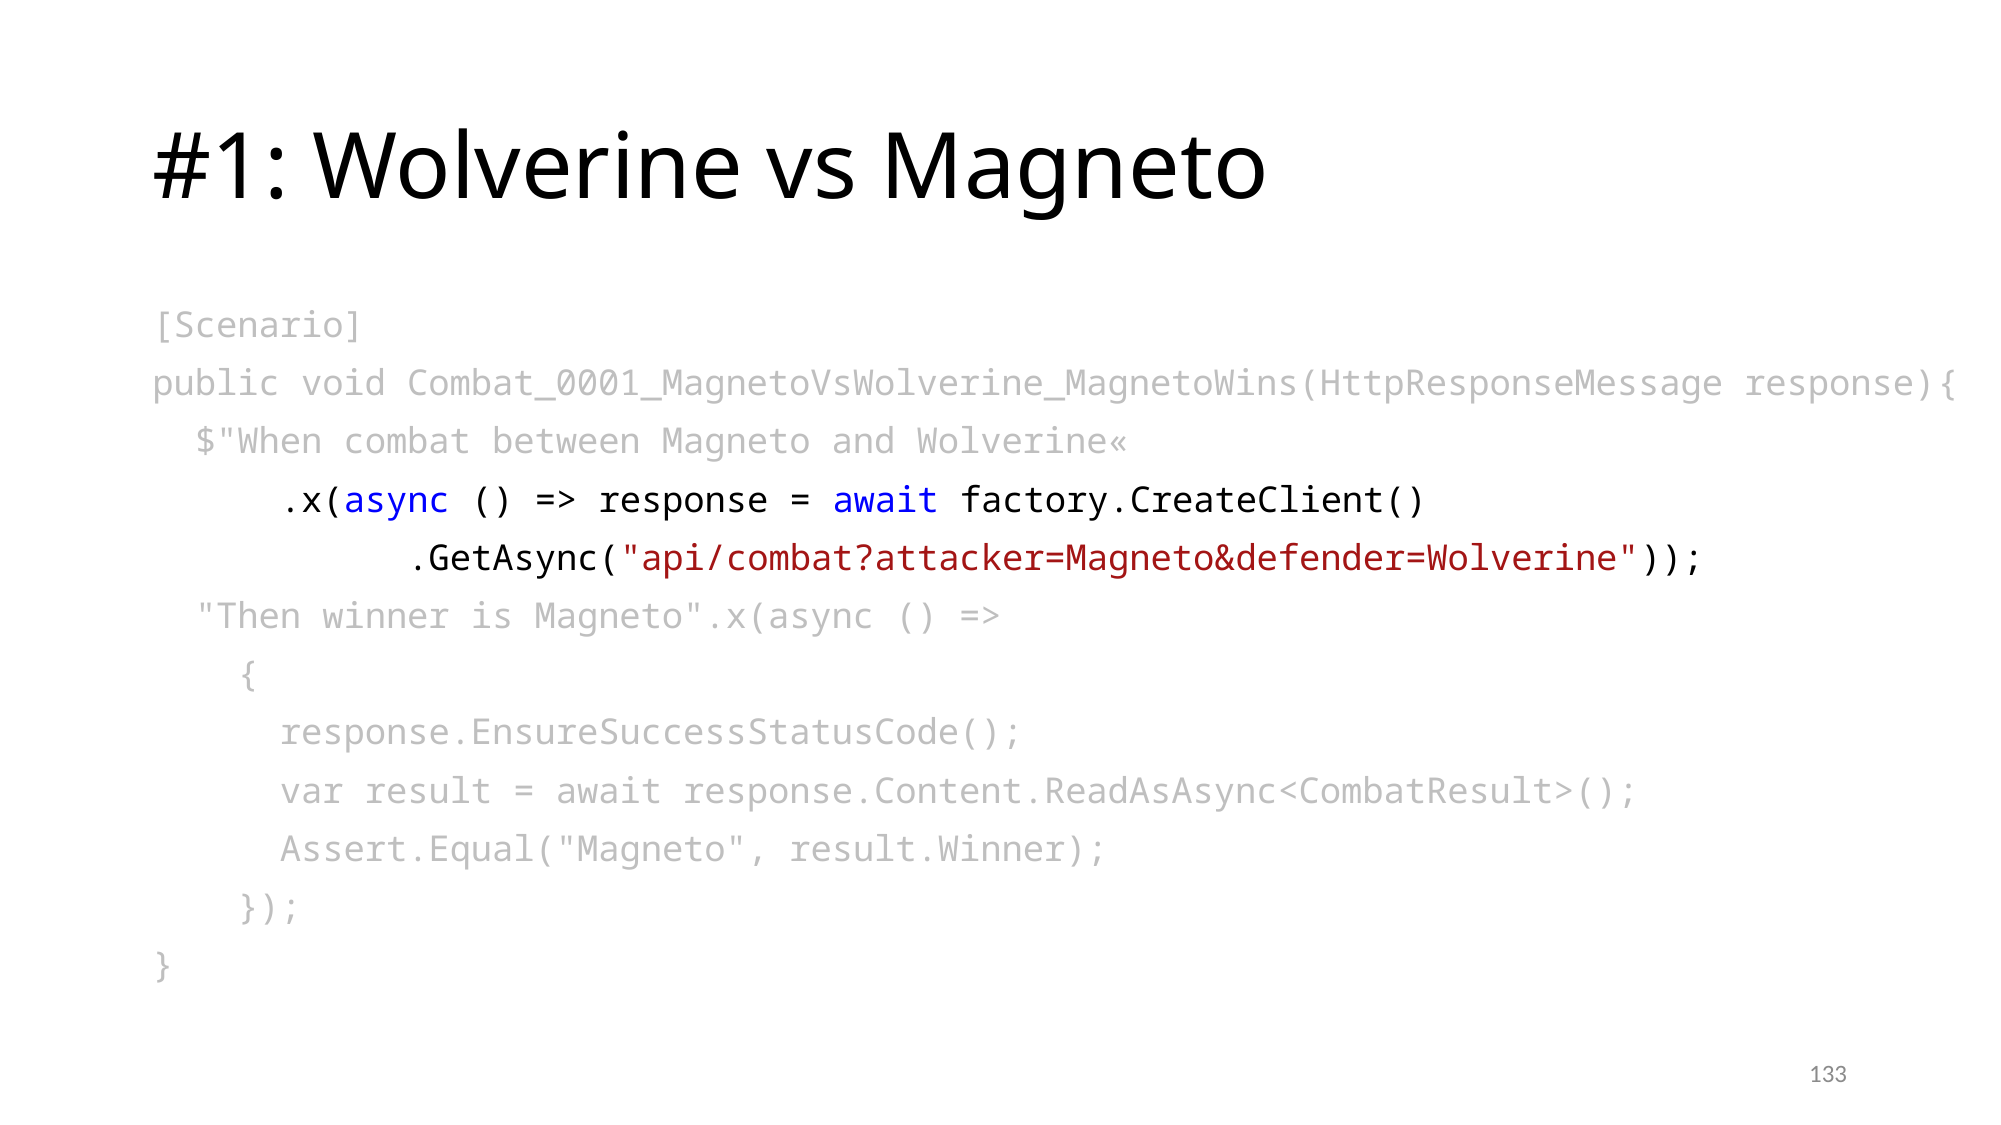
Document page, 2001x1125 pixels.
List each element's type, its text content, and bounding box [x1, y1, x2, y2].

list [Scenario] public void Combat_0001_MagnetoVsWolverine_MagnetoWins(HttpResponseMessage response){ $"When combat between Magneto and Wolverine« .x(async () => response = await factory.CreateClient() .GetAsync("api/combat?attacker=Magneto&defender=Wolverine")); "Then winner is Magneto".x(async () => { response.EnsureSuccessStatusCode(); var result = await response.Content.ReadAsAsync<CombatResult>(); Assert.Equal("Magneto", result.Winner); }); } [137, 299, 1981, 1014]
title #1: Wolverine vs Magneto [137, 59, 1863, 278]
slide_number 133 [1412, 1042, 1863, 1103]
